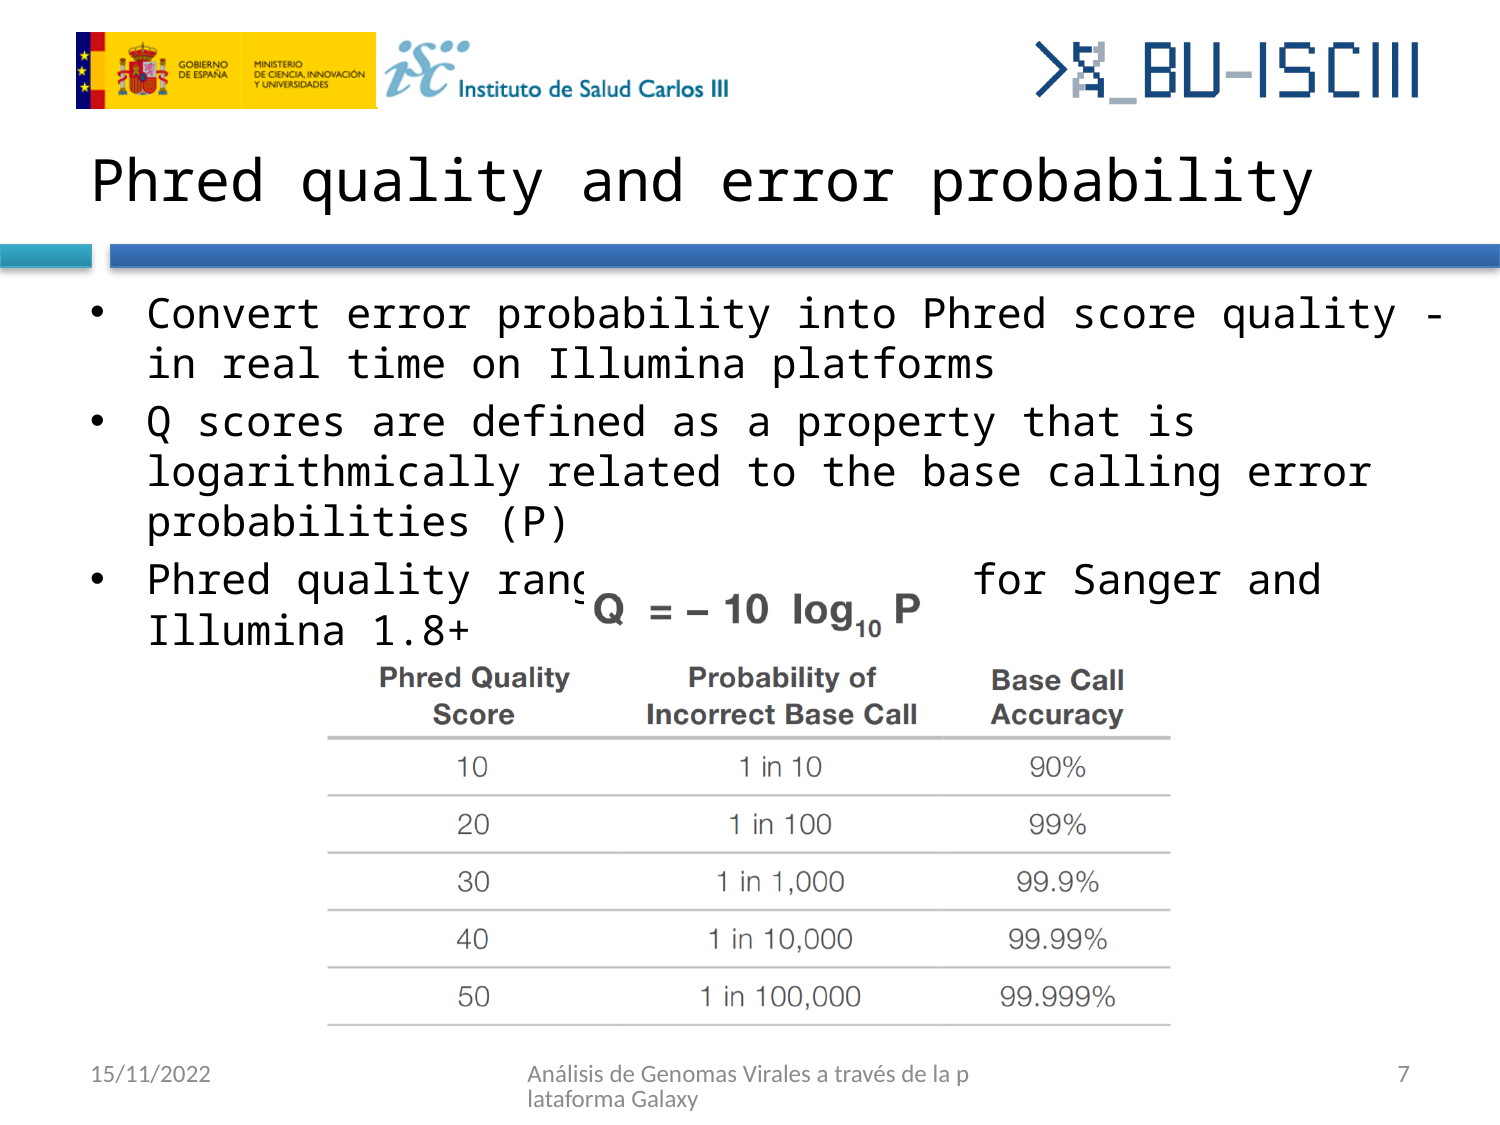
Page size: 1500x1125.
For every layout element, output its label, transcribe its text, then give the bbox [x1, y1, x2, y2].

picture [1021, 0, 1436, 138]
slide_number 7 [1074, 1042, 1425, 1103]
footer Análisis de Genomas Virales a través de la plataforma Galaxy [512, 1052, 988, 1103]
list Convert error probability into Phred score quality - in real time on Illumina platforms Q scores are defined as a property that is logarithmically related to the base calling error probabilities (P) Phred quality range between 0-40 for Sanger and Illumina 1.8+ [75, 278, 1500, 970]
title Phred quality and error probability [75, 113, 1425, 244]
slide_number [75, 1042, 425, 1103]
picture [297, 557, 1203, 1045]
picture [76, 32, 809, 109]
